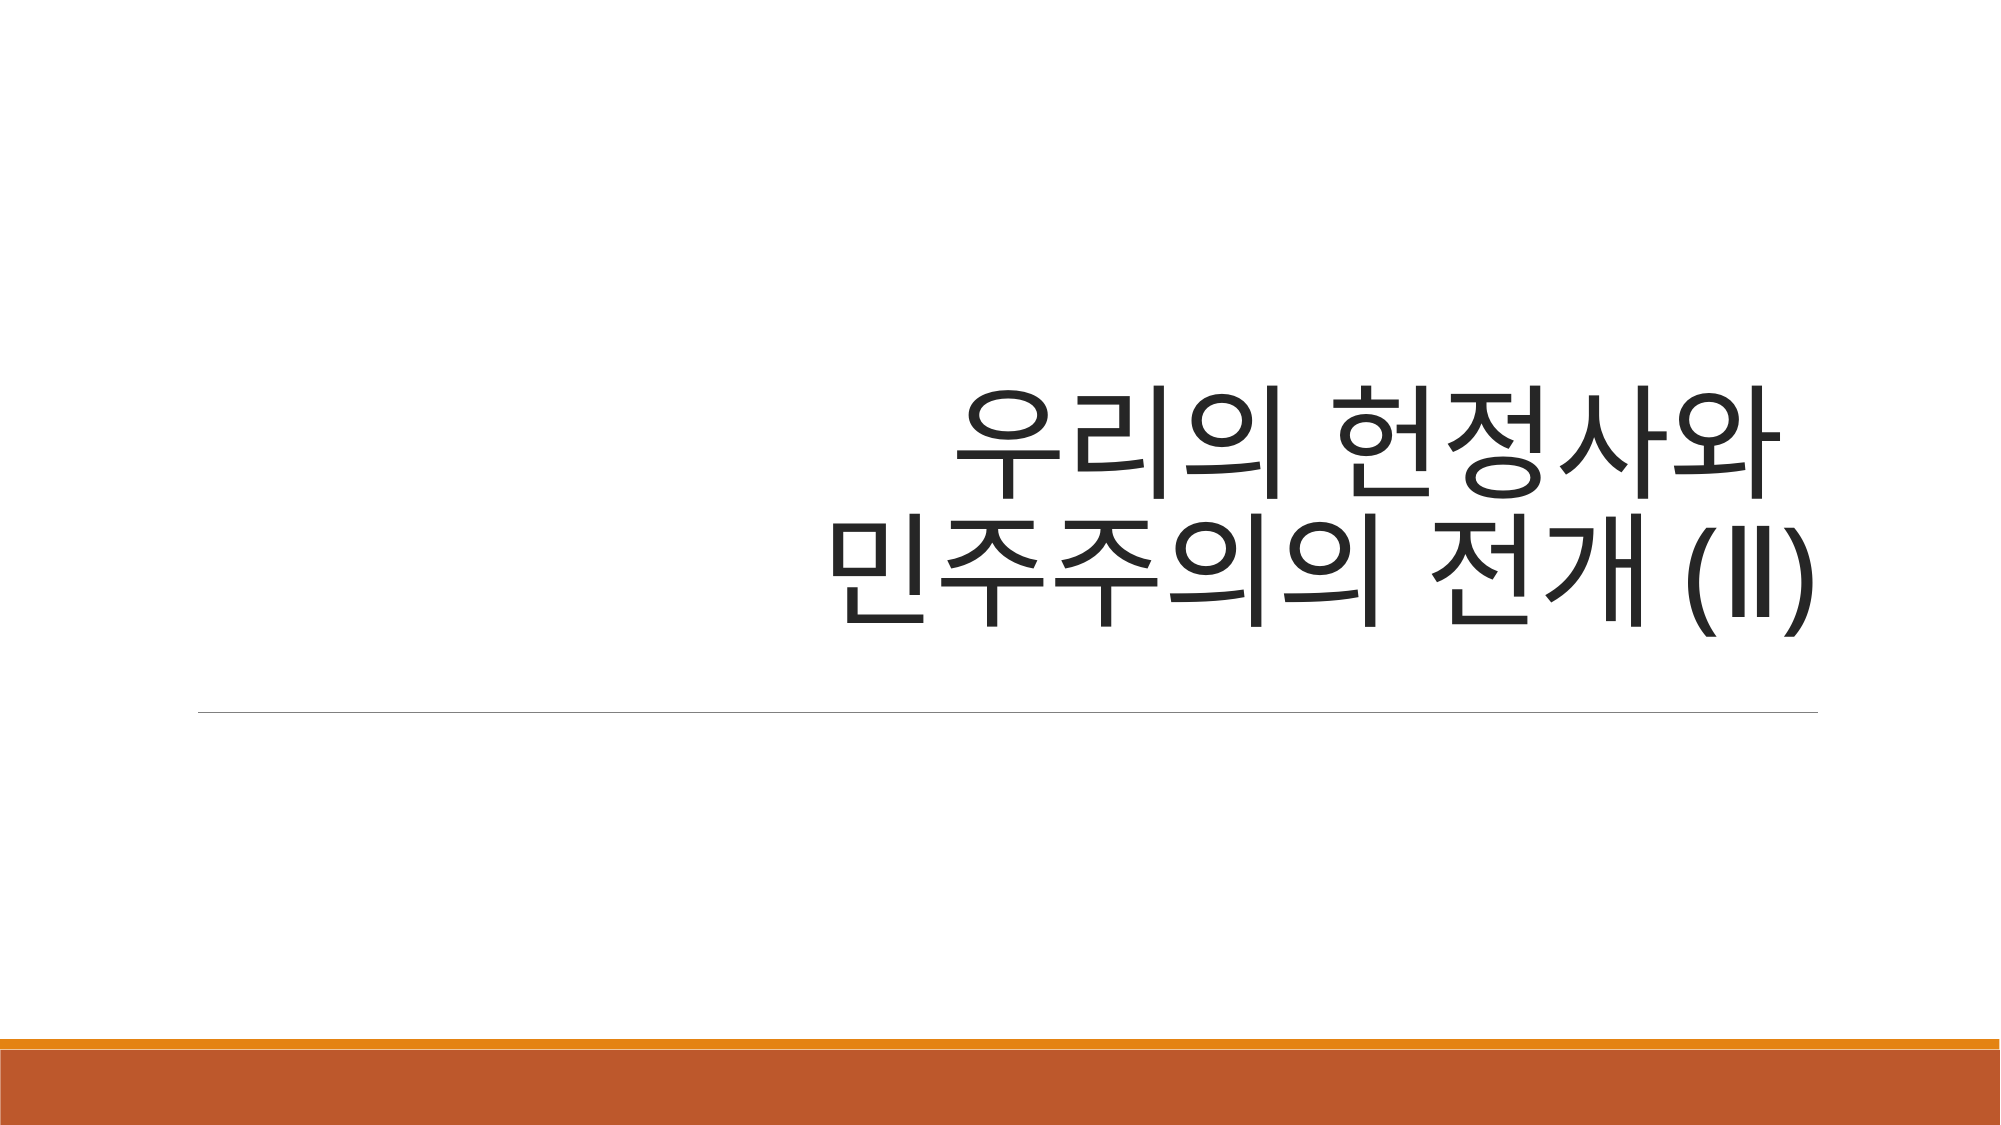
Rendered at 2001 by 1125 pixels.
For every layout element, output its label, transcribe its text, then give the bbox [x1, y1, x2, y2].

title 우리의 헌정사와 민주주의의 전개(Ⅱ) [263, 351, 1834, 651]
